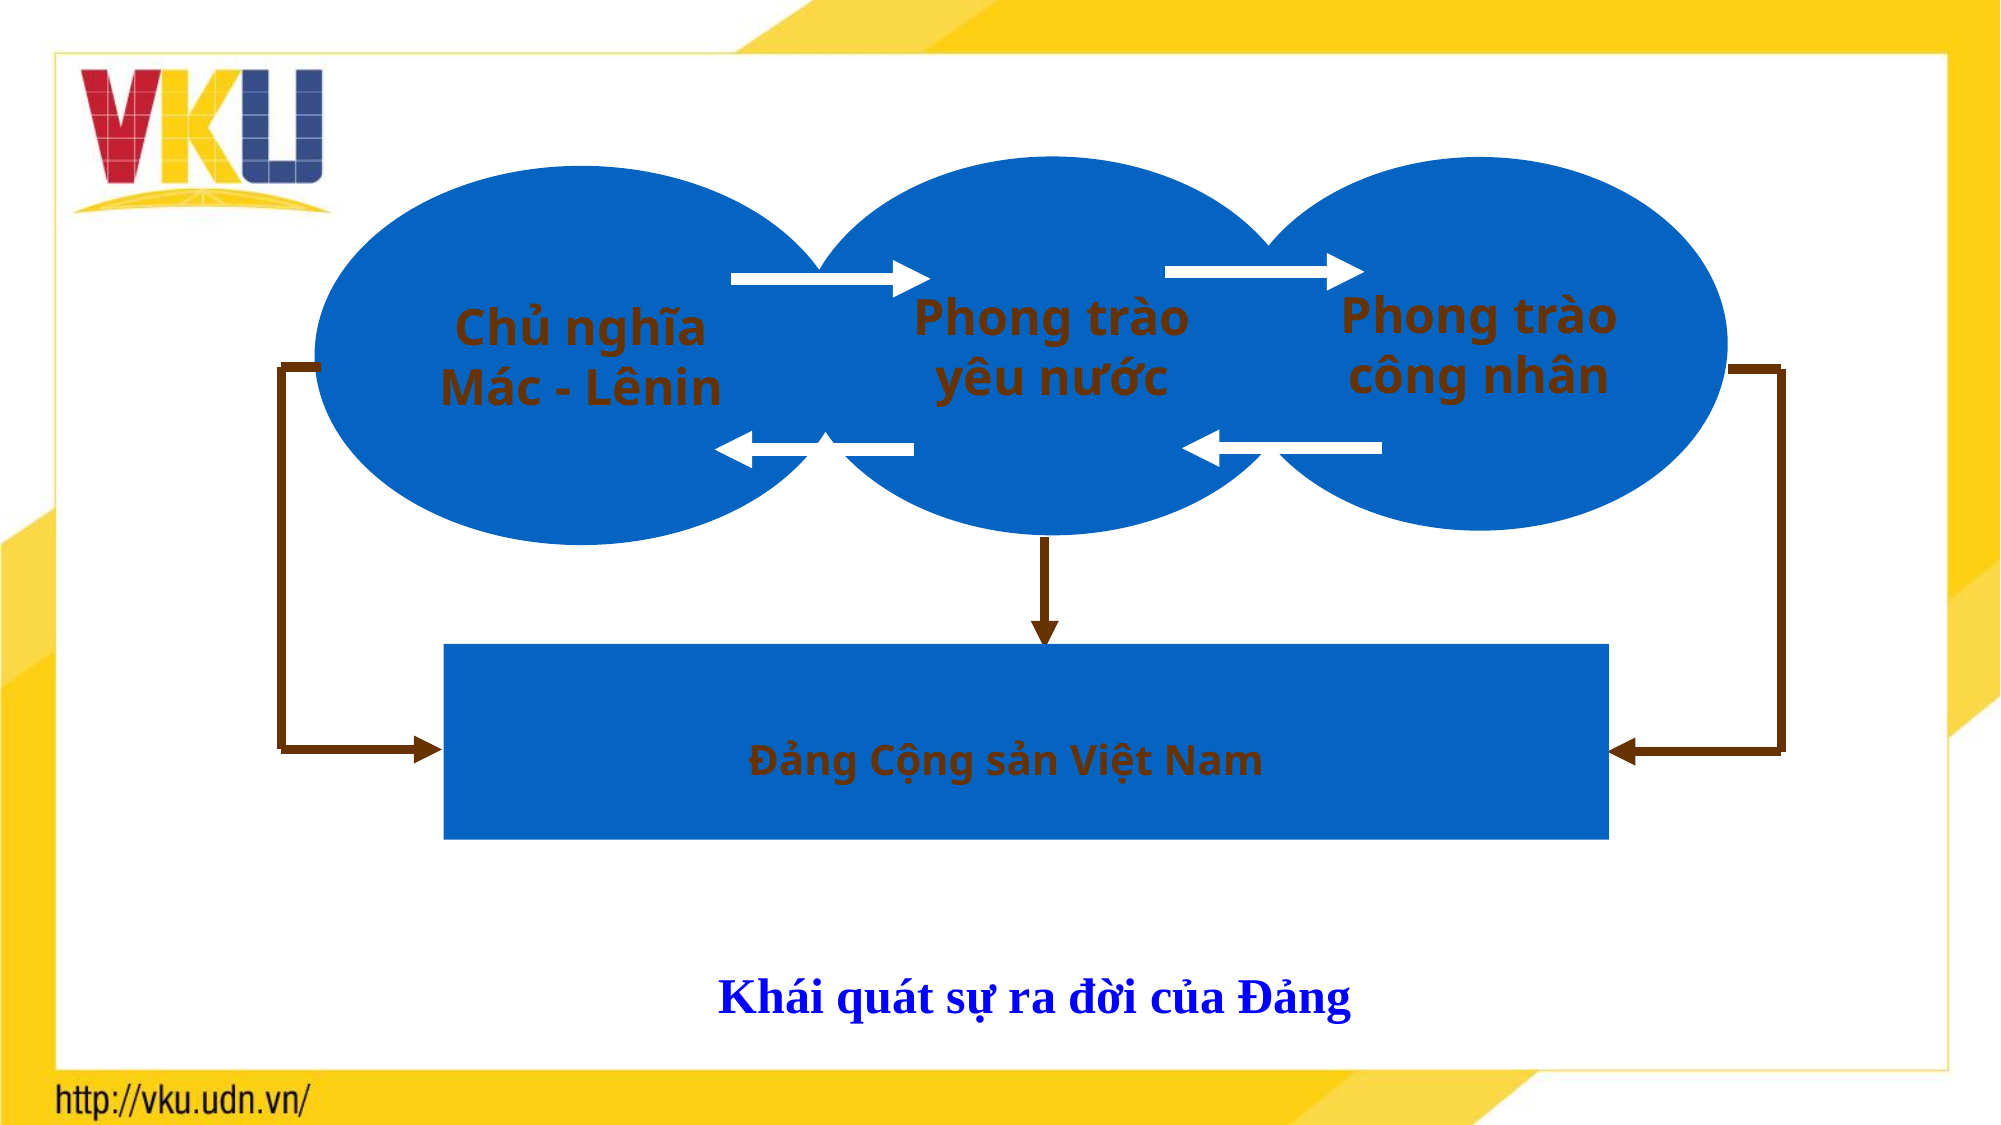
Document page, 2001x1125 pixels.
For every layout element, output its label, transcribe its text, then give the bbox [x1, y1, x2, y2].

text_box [280, 156, 1782, 853]
text_box Khái quát sự ra đời của Đảng [533, 962, 1550, 1030]
picture [0, 0, 2001, 1125]
